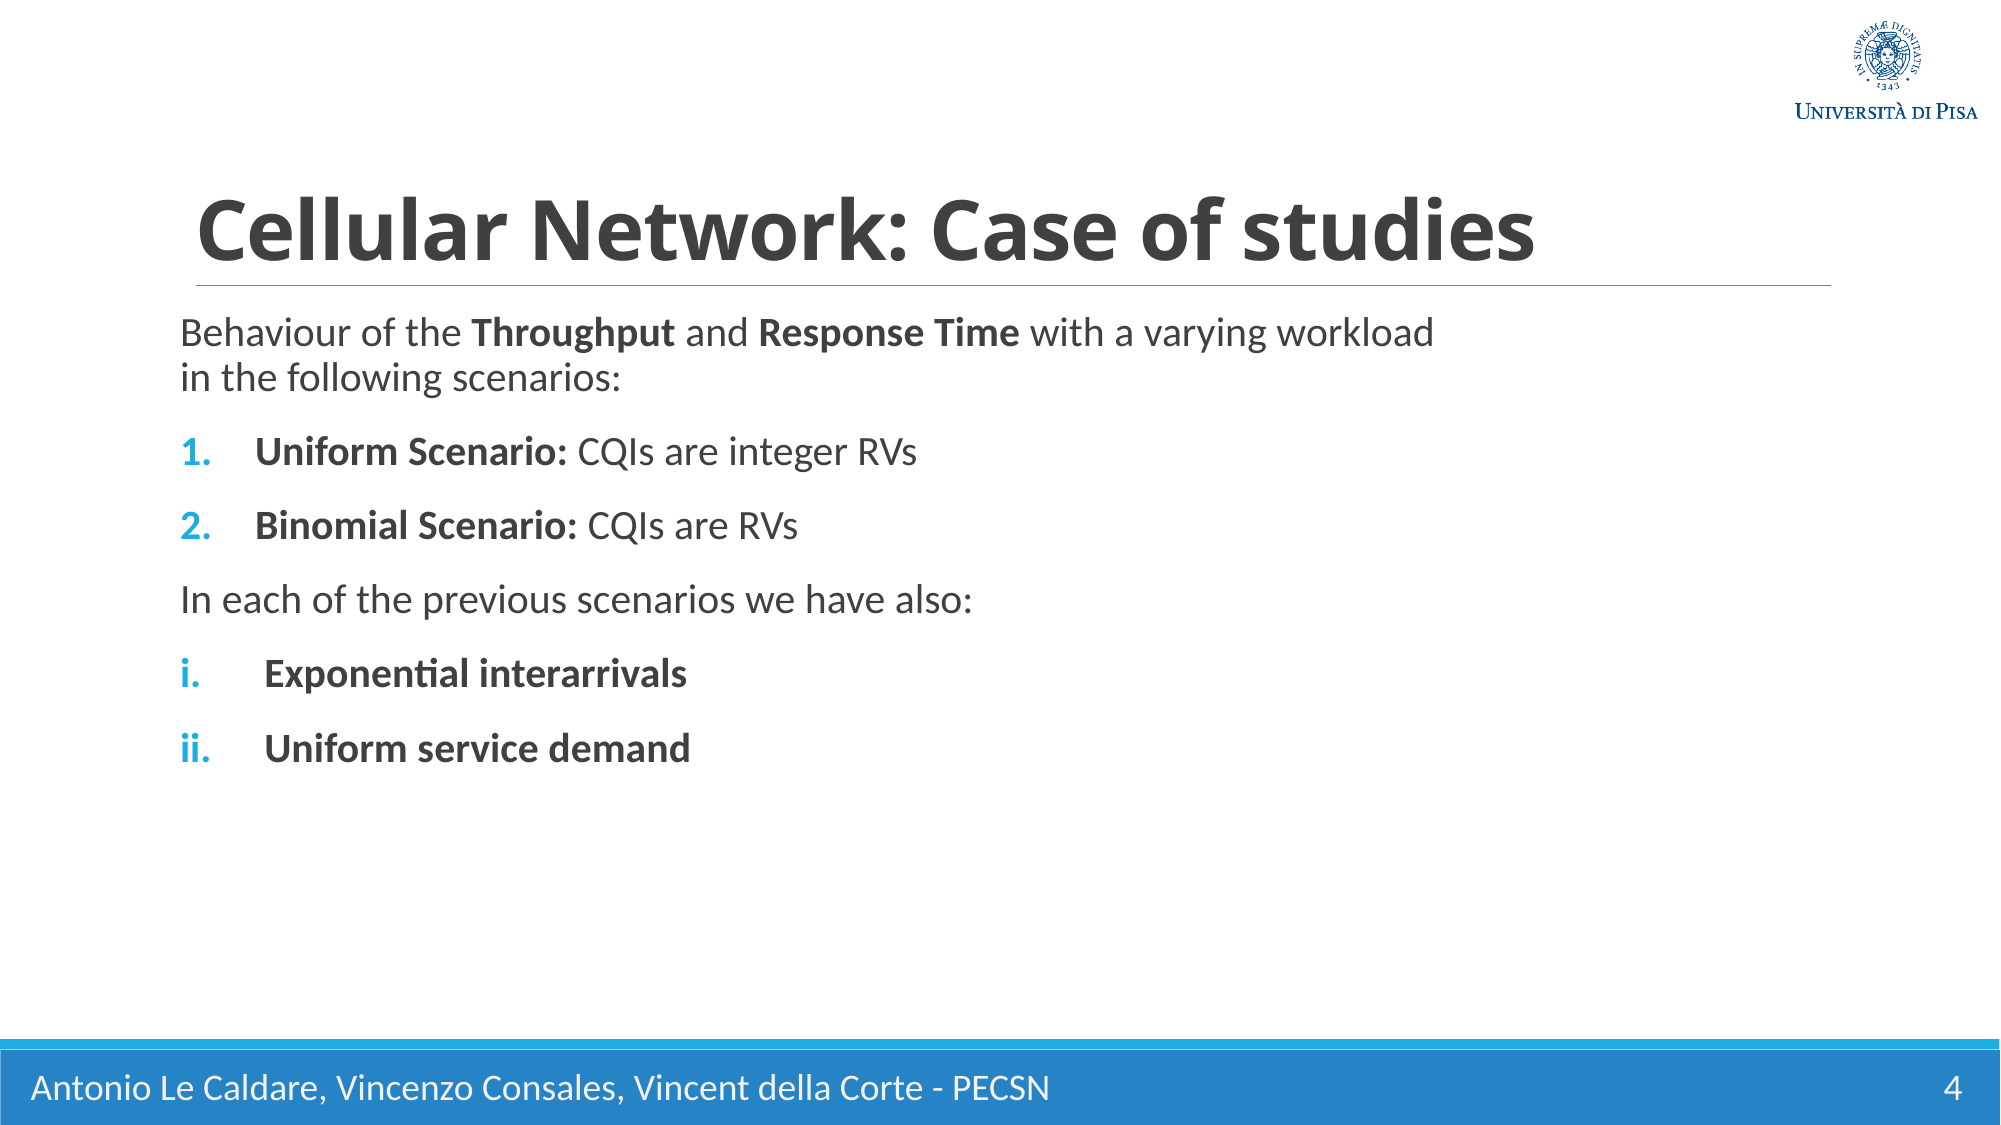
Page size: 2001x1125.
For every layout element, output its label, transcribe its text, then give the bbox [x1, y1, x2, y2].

title Cellular Network: Case of studies [180, 47, 1830, 285]
picture [1794, 21, 1978, 119]
text_box 4 [1489, 1055, 1978, 1116]
text_box Antonio Le Caldare, Vincenzo Consales, Vincent della Corte - PECSN [15, 1055, 1177, 1116]
